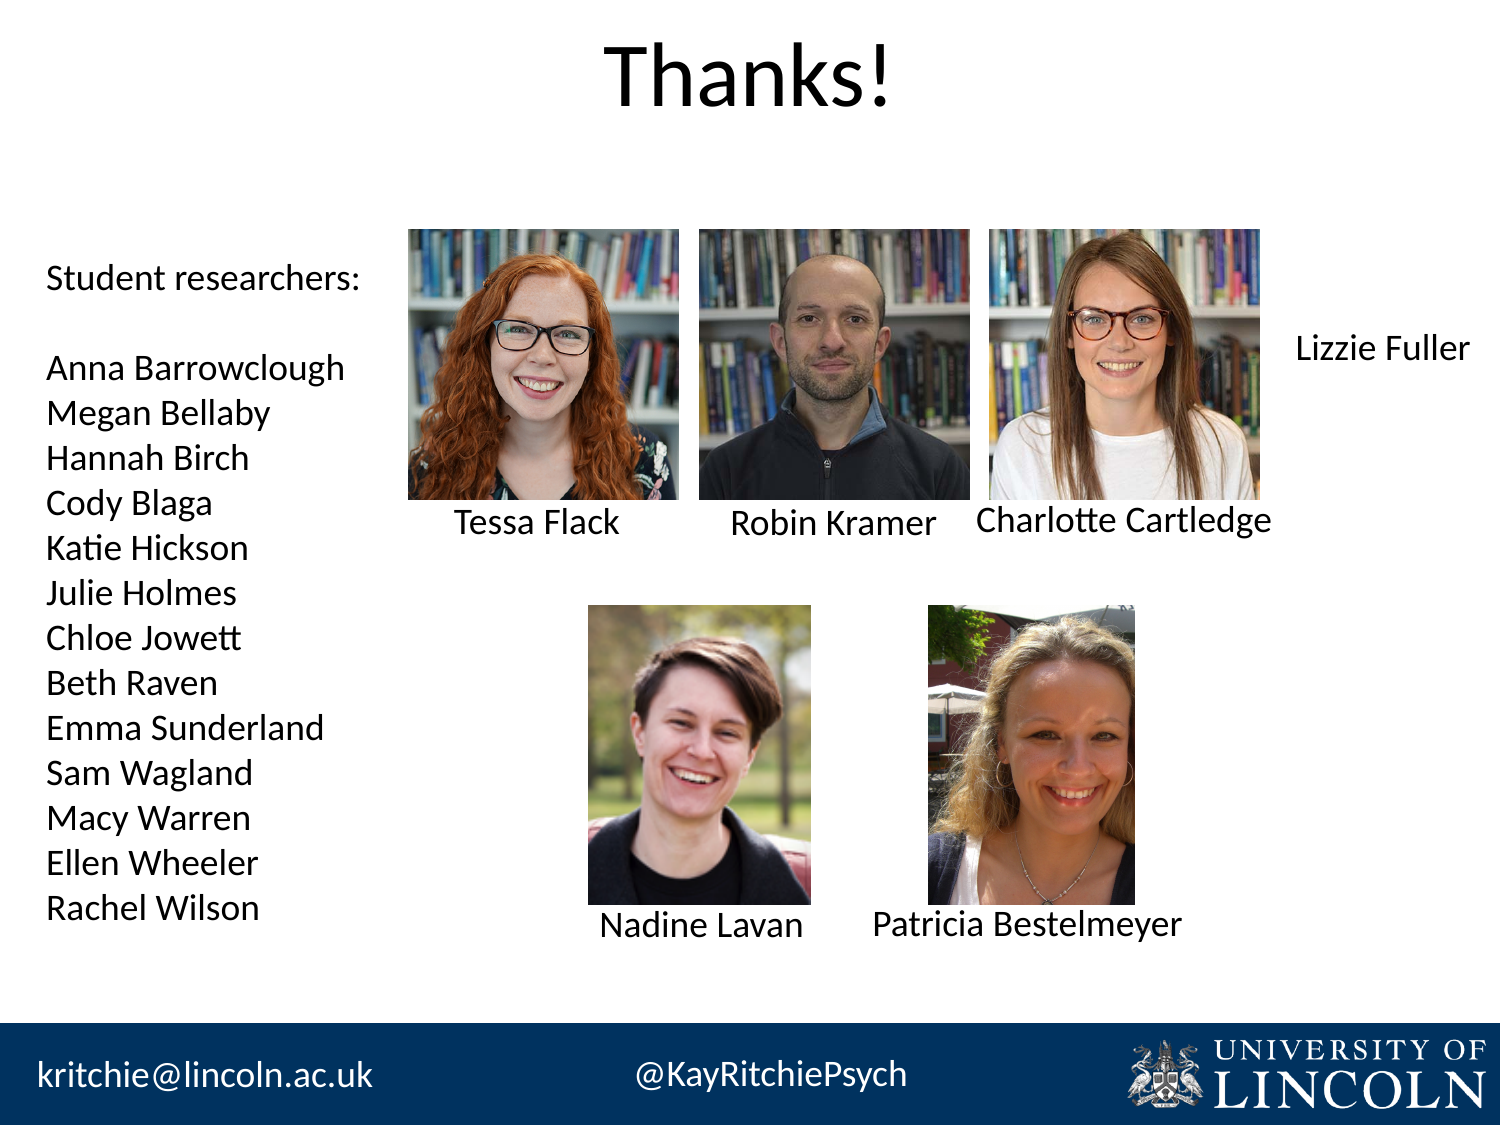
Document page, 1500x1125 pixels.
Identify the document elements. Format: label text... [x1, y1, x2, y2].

text_box Lizzie Fuller [1280, 315, 1486, 376]
text_box Student researchers: Anna Barrowclough Megan Bellaby Hannah Birch Cody Blaga Katie Hickson Julie Holmes Chloe Jowett Beth Raven Emma Sunderland Sam Wagland Macy Warren Ellen Wheeler Rachel Wilson [31, 245, 377, 981]
text_box Tessa Flack [439, 508, 636, 550]
text_box Patricia Bestelmeyer [857, 891, 1198, 952]
text_box @KayRitchiePsych [618, 1041, 923, 1102]
picture [1119, 1030, 1495, 1118]
text_box Nadine Lavan [584, 892, 819, 952]
picture [699, 229, 970, 500]
text_box Charlotte Cartledge [961, 487, 1288, 548]
title Thanks! [74, 6, 1426, 135]
text_box Robin Kramer [715, 508, 953, 551]
picture [928, 605, 1135, 905]
text_box kritchie@lincoln.ac.uk [22, 1042, 389, 1103]
picture [587, 605, 812, 905]
picture [989, 229, 1260, 500]
picture [408, 229, 679, 500]
